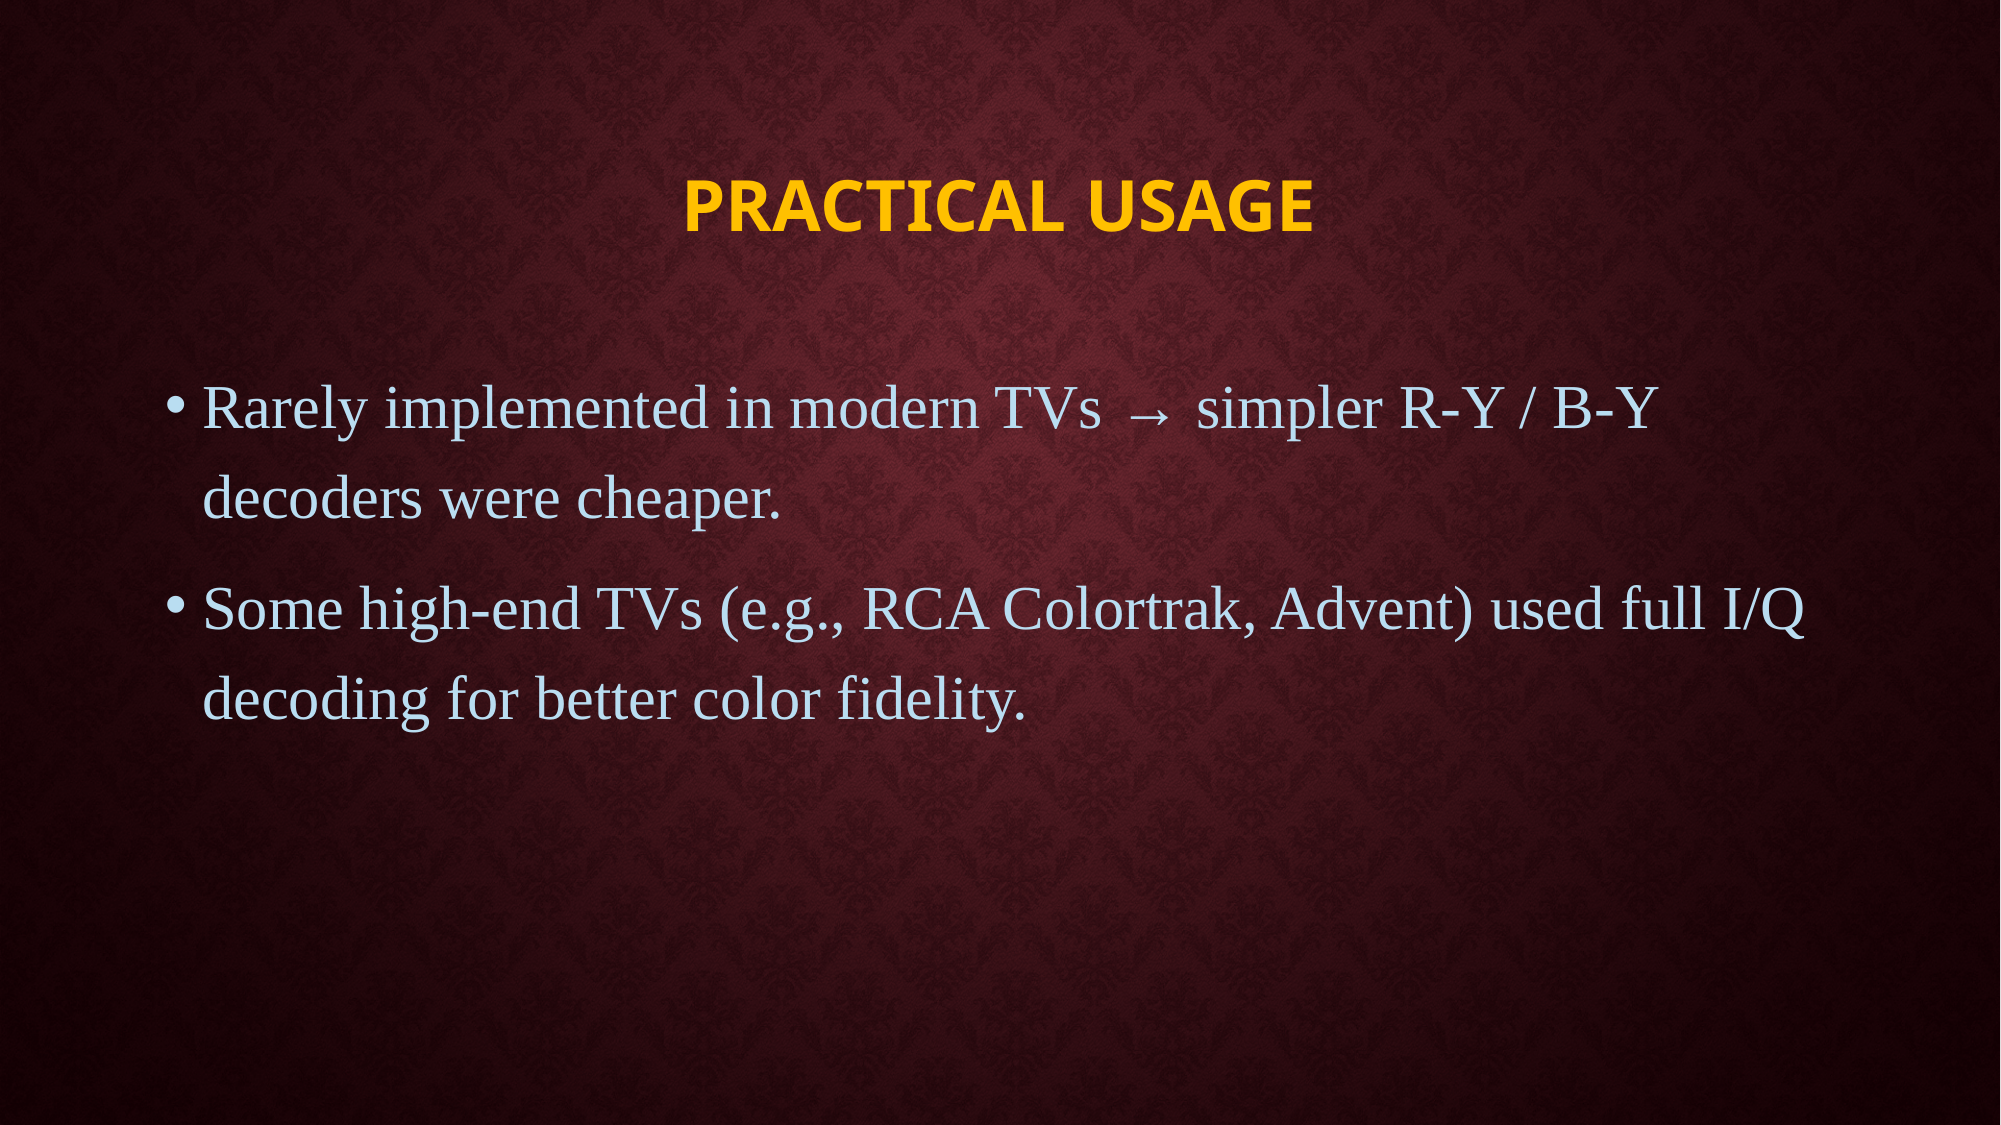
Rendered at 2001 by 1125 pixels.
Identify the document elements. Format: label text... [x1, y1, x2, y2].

title Practical Usage [149, 99, 1849, 318]
list Rarely implemented in modern TVs → simpler R-Y / B-Y decoders were cheaper. Some high-end TVs (e.g., RCA Colortrak, Advent) used full I/Q decoding for better color fidelity. [149, 343, 1849, 950]
